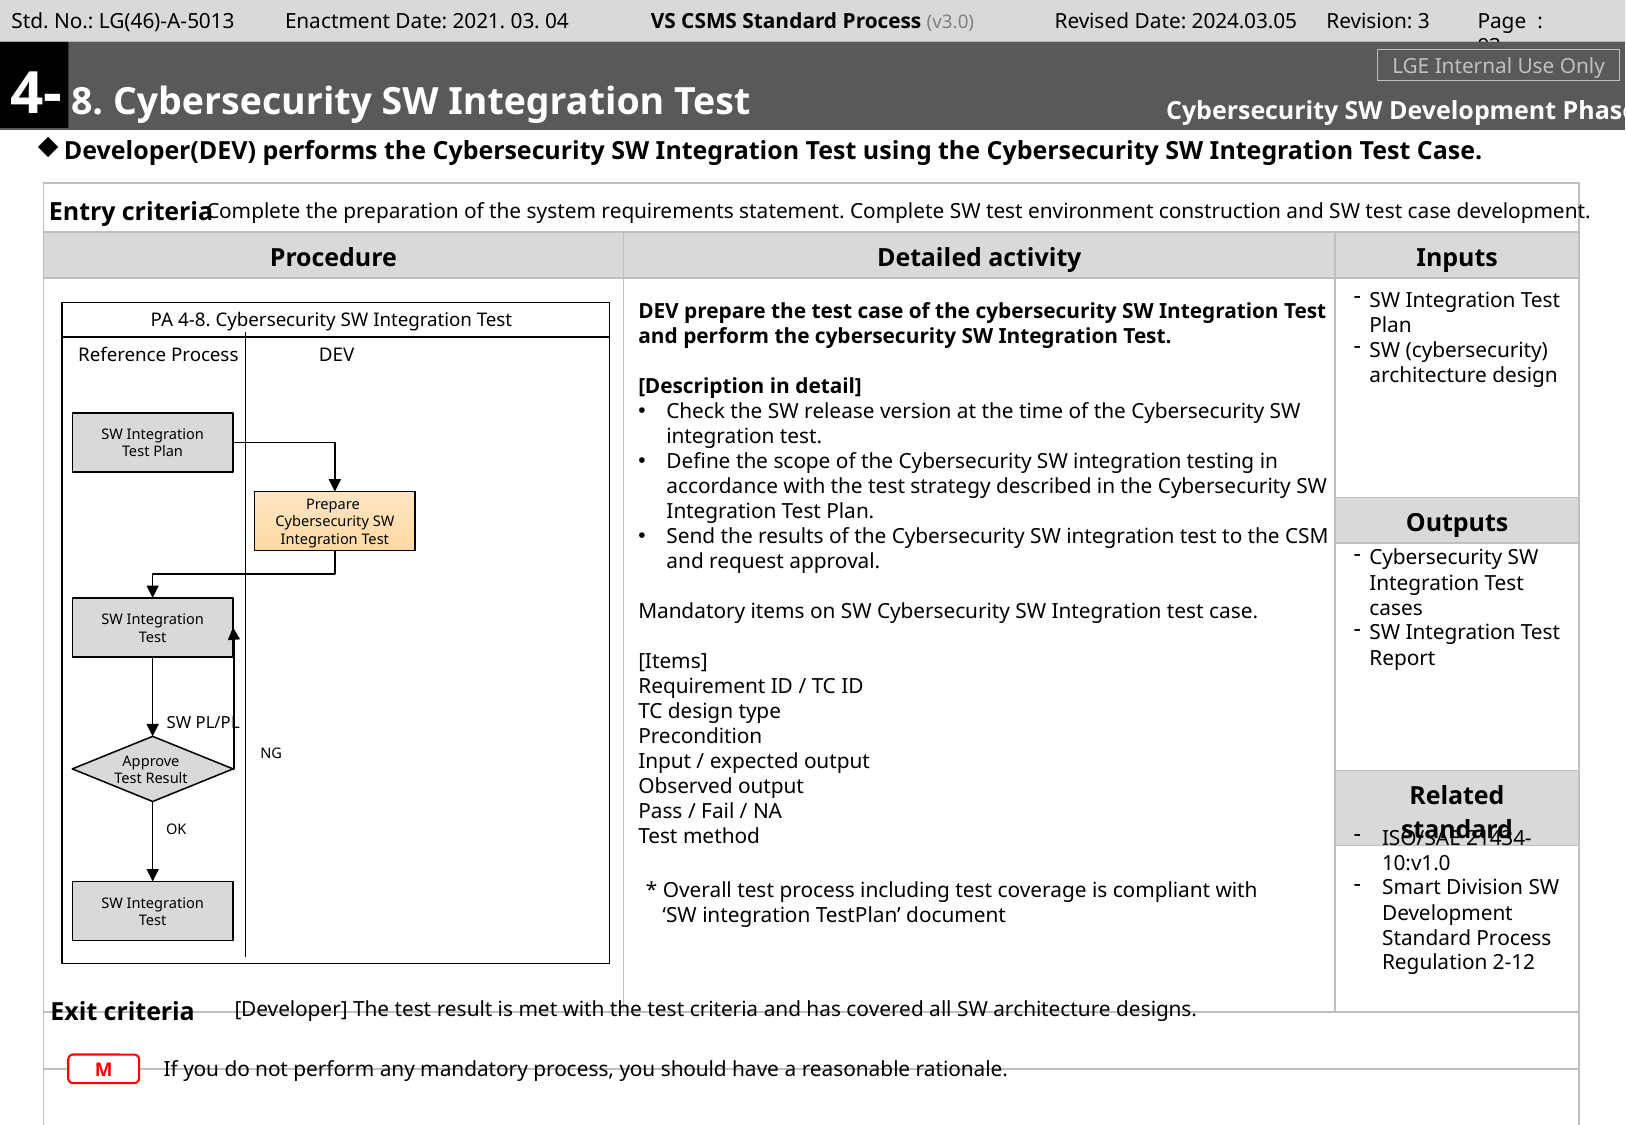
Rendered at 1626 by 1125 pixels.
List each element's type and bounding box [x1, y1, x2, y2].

text_box [623, 278, 1599, 982]
text_box [191, 190, 1606, 230]
text_box [219, 987, 1575, 1028]
slide_number [1474, 7, 1581, 33]
text_box [41, 300, 611, 966]
text_box [66, 1052, 142, 1086]
text_box [148, 1048, 1073, 1089]
text_box [0, 40, 1625, 173]
